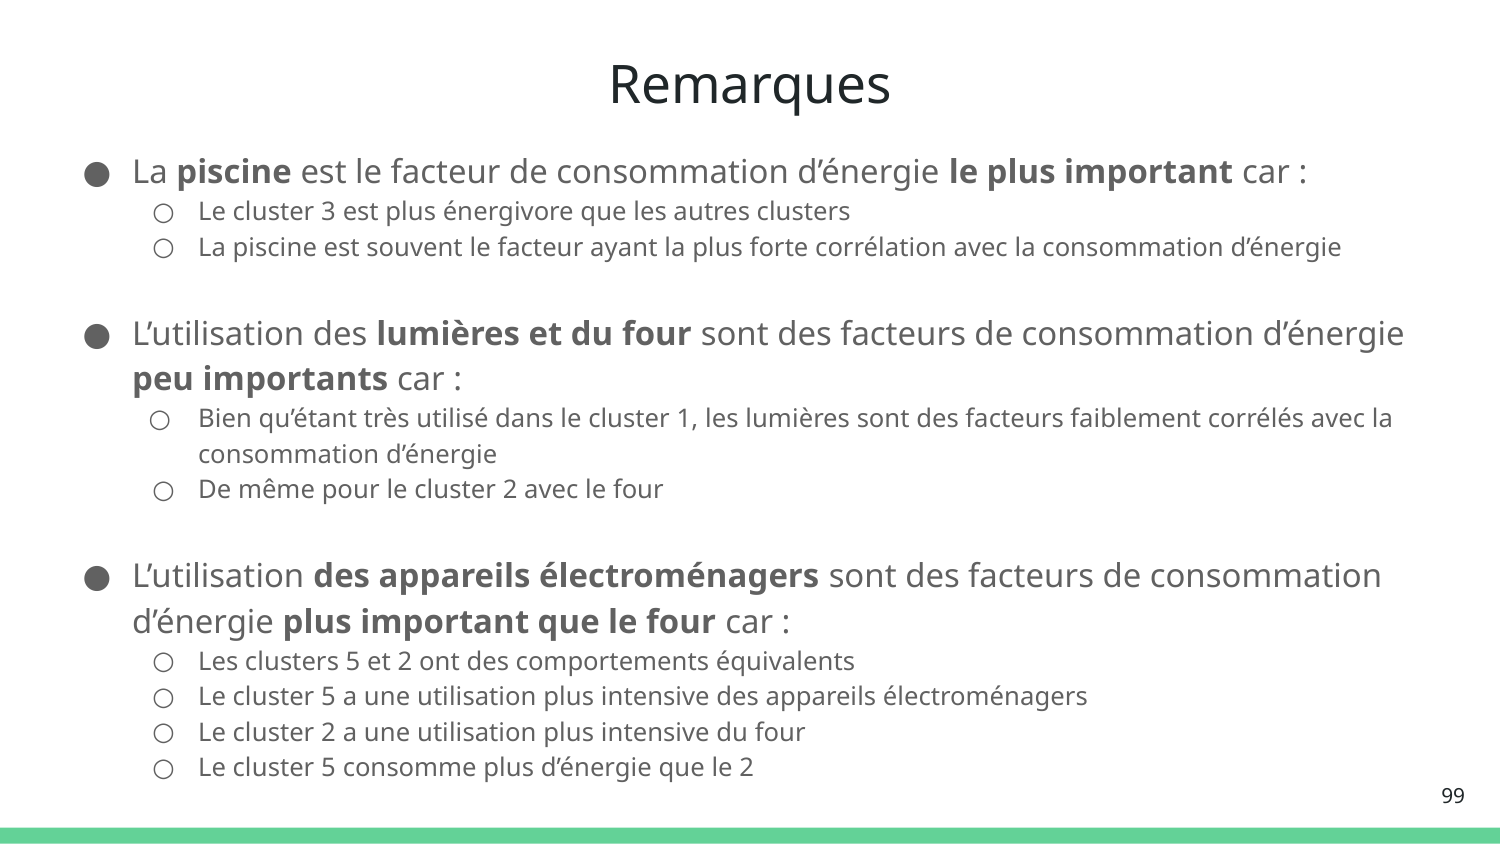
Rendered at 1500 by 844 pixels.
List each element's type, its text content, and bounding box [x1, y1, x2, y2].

list La piscine est le facteur de consommation d’énergie le plus important car : Le cluster 3 est plus énergivore que les autres clusters La piscine est souvent le facteur ayant la plus forte corrélation avec la consommation d’énergie L’utilisation des lumières et du four sont des facteurs de consommation d’énergie peu importants car : Bien qu’étant très utilisé dans le cluster 1, les lumières sont des facteurs faiblement corrélés avec la consommation d’énergie De même pour le cluster 2 avec le four L’utilisation des appareils électroménagers sont des facteurs de consommation d’énergie plus important que le four car : Les clusters 5 et 2 ont des comportements équivalents Le cluster 5 a une utilisation plus intensive des appareils électroménagers Le cluster 2 a une utilisation plus intensive du four Le cluster 5 consomme plus d’énergie que le 2 [51, 129, 1449, 806]
title Remarques [51, 35, 1449, 129]
slide_number ‹#› [1389, 764, 1480, 830]
